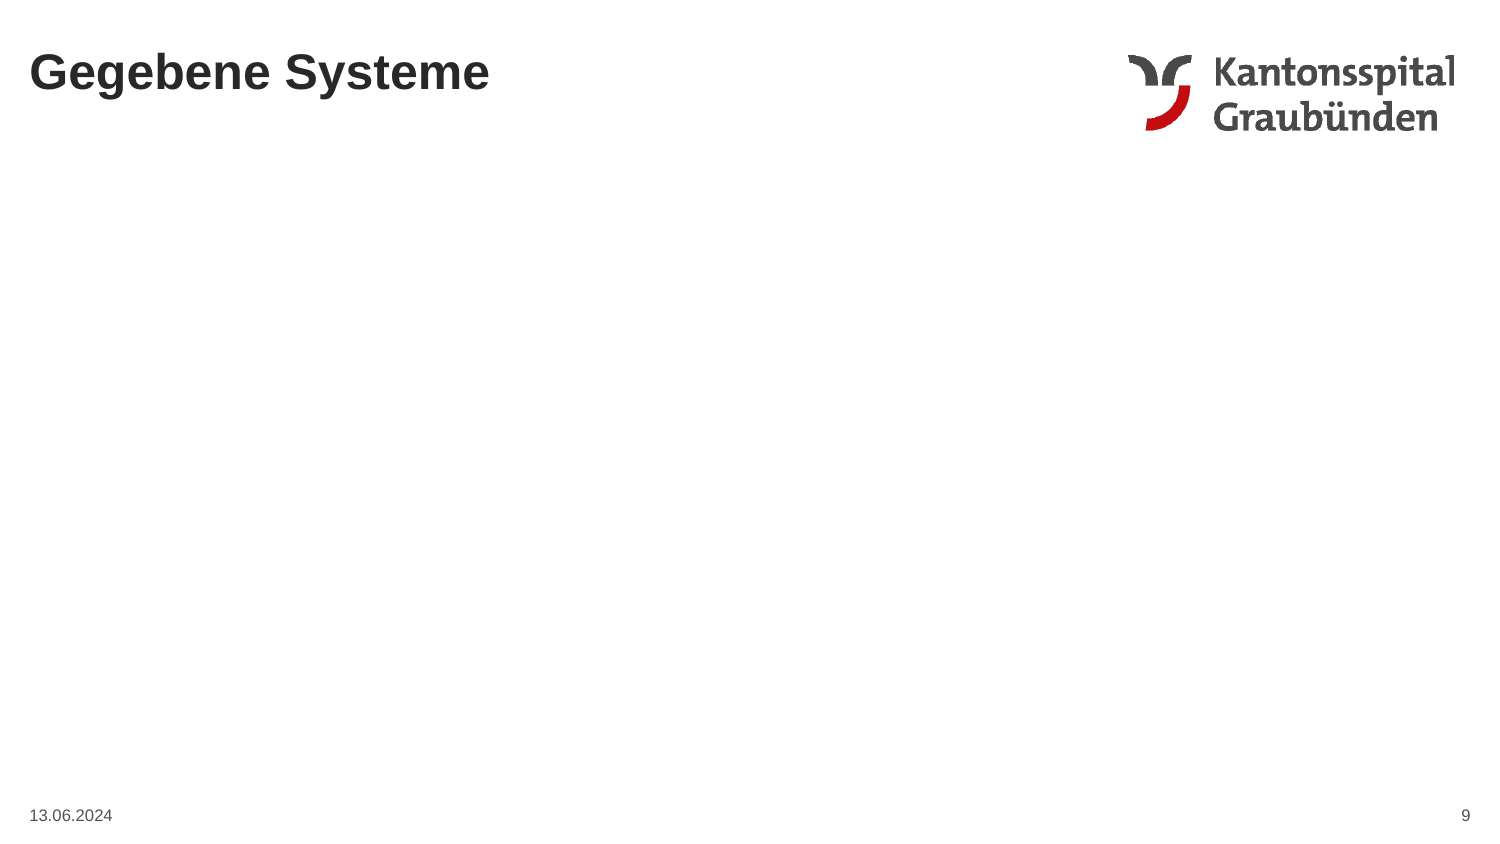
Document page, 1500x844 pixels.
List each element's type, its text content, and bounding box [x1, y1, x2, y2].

picture [1128, 55, 1454, 131]
list Gegebene Systeme [29, 32, 1117, 157]
slide_number 9 [1316, 799, 1471, 830]
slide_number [29, 799, 296, 830]
